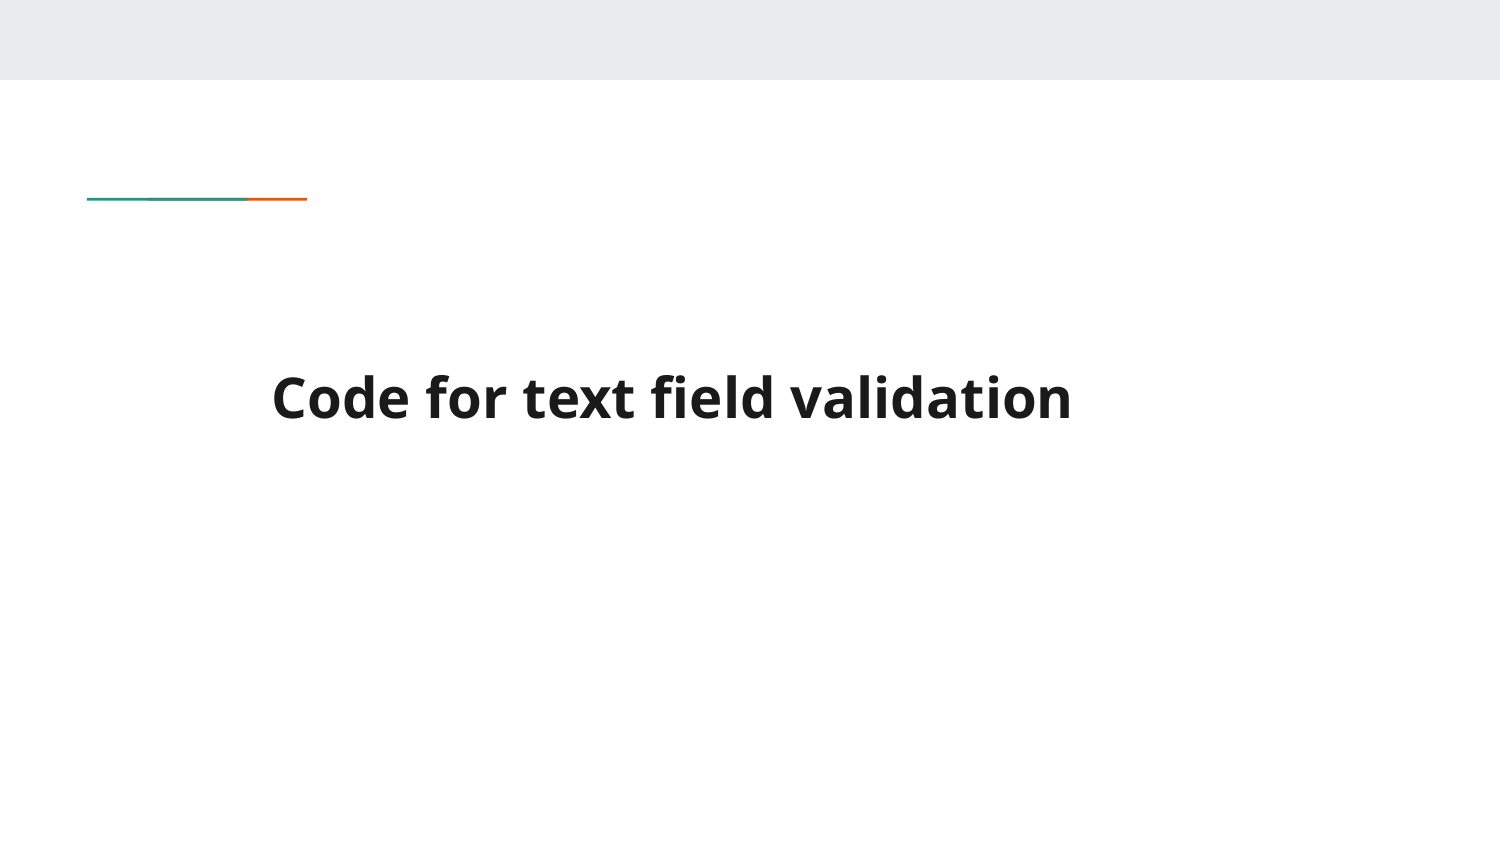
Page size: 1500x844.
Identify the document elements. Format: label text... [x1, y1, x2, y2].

title Code for text field validation [256, 347, 1500, 436]
